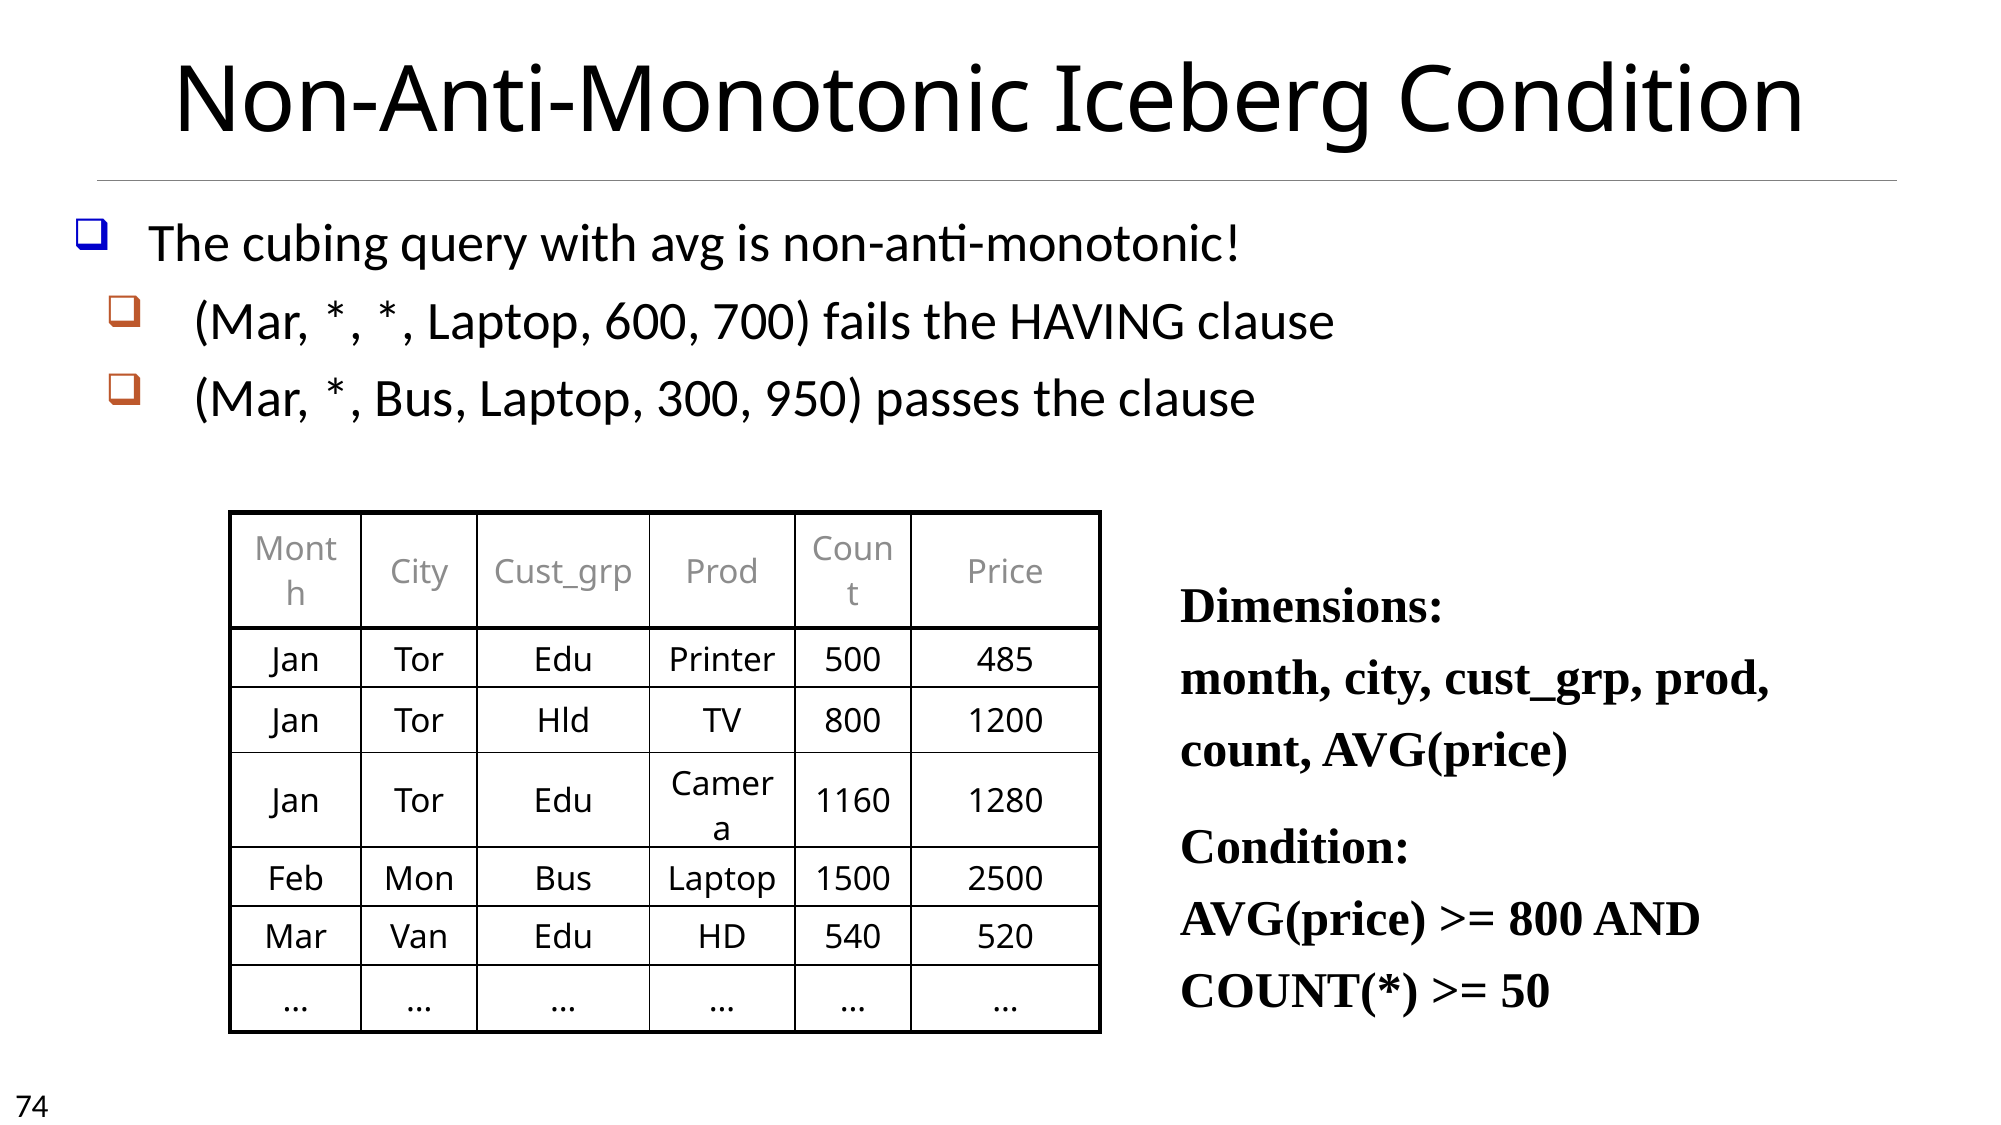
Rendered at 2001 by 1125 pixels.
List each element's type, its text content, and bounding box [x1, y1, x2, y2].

table_cell Van [362, 907, 476, 964]
table_cell 1500 [796, 848, 910, 905]
table_header Price [912, 515, 1098, 626]
table_cell 520 [912, 907, 1098, 964]
table_cell Edu [478, 907, 649, 964]
table_cell … [232, 966, 360, 1030]
table_header Count [796, 515, 910, 626]
table_cell 1280 [912, 753, 1098, 846]
table_cell … [912, 966, 1098, 1030]
table_cell … [362, 966, 476, 1030]
table_cell 500 [796, 630, 910, 686]
text_box Condition: AVG(price) >= 800 AND COUNT(*) >= 50 [1165, 794, 1729, 1025]
table_cell Mon [362, 848, 476, 905]
table_cell 485 [912, 630, 1098, 686]
table_cell Edu [478, 630, 649, 686]
table_cell Tor [362, 753, 476, 846]
table_header Month [232, 515, 360, 626]
table_cell Printer [650, 630, 794, 686]
table_cell 1200 [912, 688, 1098, 752]
table_cell Camera [650, 753, 794, 846]
table_cell Hld [478, 688, 649, 752]
table_cell 800 [796, 688, 910, 752]
table_cell Mar [232, 907, 360, 964]
table_header City [362, 515, 476, 626]
table_cell Jan [232, 630, 360, 686]
table_cell HD [650, 907, 794, 964]
table_cell 1160 [796, 753, 910, 846]
table_cell TV [650, 688, 794, 752]
table_cell Edu [478, 753, 649, 846]
title Non-Anti-Monotonic Iceberg Condition [57, 36, 1923, 158]
table_cell Tor [362, 630, 476, 686]
table_cell … [796, 966, 910, 1030]
table_cell … [650, 966, 794, 1030]
table_cell Jan [232, 688, 360, 752]
table_cell Feb [232, 848, 360, 905]
table_cell … [478, 966, 649, 1030]
table_header Prod [650, 515, 794, 626]
table_cell Tor [362, 688, 476, 752]
table_cell Jan [232, 753, 360, 846]
table_cell 540 [796, 907, 910, 964]
table_cell 2500 [912, 848, 1098, 905]
table_header Cust_grp [478, 515, 649, 626]
text_box Dimensions: month, city, cust_grp, prod, count, AVG(price) [1165, 553, 1798, 784]
list The cubing query with avg is non-anti-monotonic! (Mar, *, *, Laptop, 600, 700) fails the HAVING clause (Mar, *, Bus, Laptop, 300, 950) passes the clause [57, 200, 1929, 1084]
table_cell Laptop [650, 848, 794, 905]
table_cell Bus [478, 848, 649, 905]
